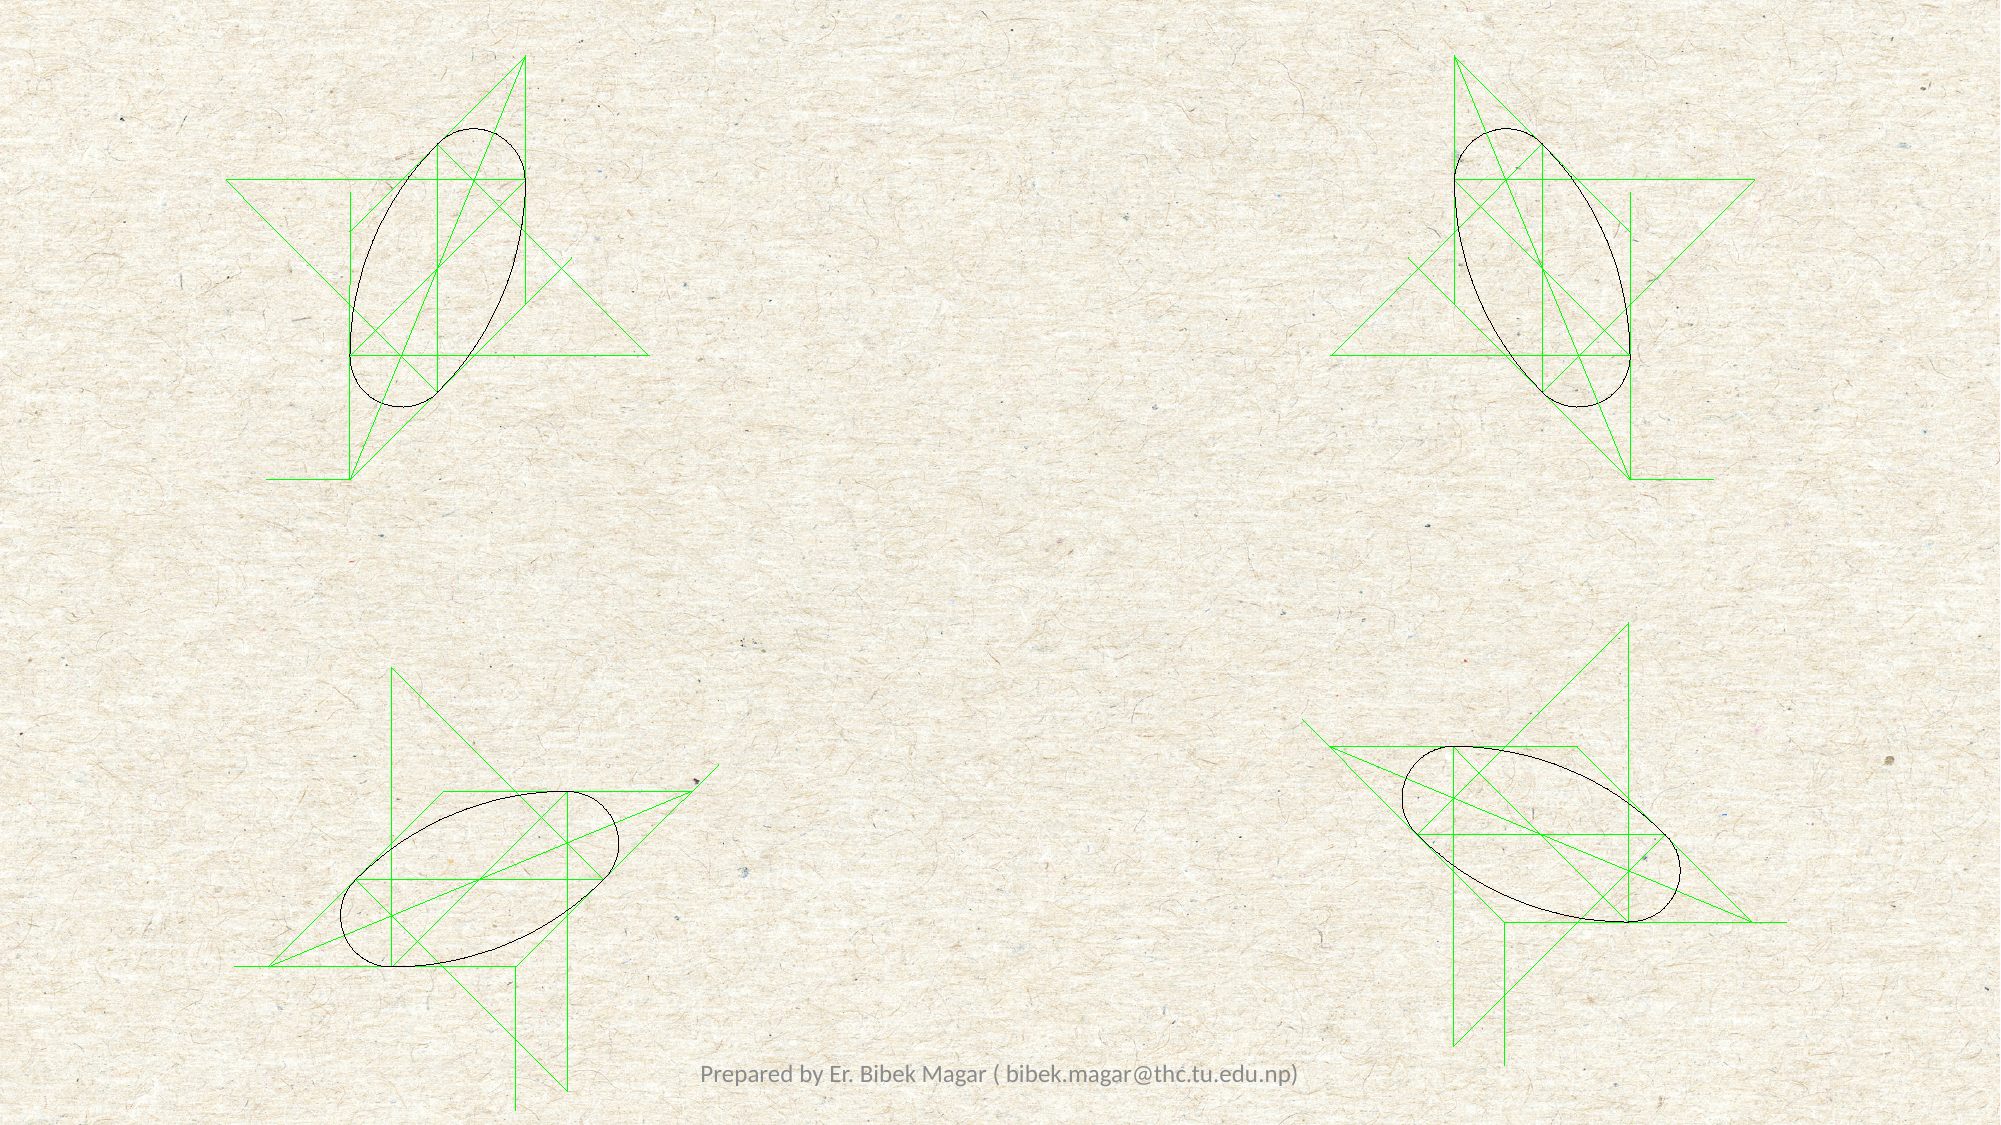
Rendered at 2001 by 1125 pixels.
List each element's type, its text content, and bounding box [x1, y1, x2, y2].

footer Prepared by Er. Bibek Magar ( bibek.magar@thc.tu.edu.np) [662, 1042, 1338, 1103]
text_box [340, 879, 392, 967]
text_box [1542, 355, 1631, 408]
text_box [1402, 746, 1454, 835]
text_box [1542, 144, 1631, 355]
text_box [1418, 834, 1629, 923]
text_box [1454, 746, 1665, 834]
text_box [437, 128, 526, 180]
text_box [349, 355, 438, 408]
picture [0, 0, 2001, 1125]
text_box [392, 879, 603, 967]
text_box [1454, 128, 1543, 180]
text_box [567, 791, 619, 880]
text_box [437, 180, 526, 392]
text_box [355, 791, 567, 879]
text_box [349, 144, 438, 355]
text_box [1628, 834, 1681, 922]
text_box [1454, 180, 1543, 392]
